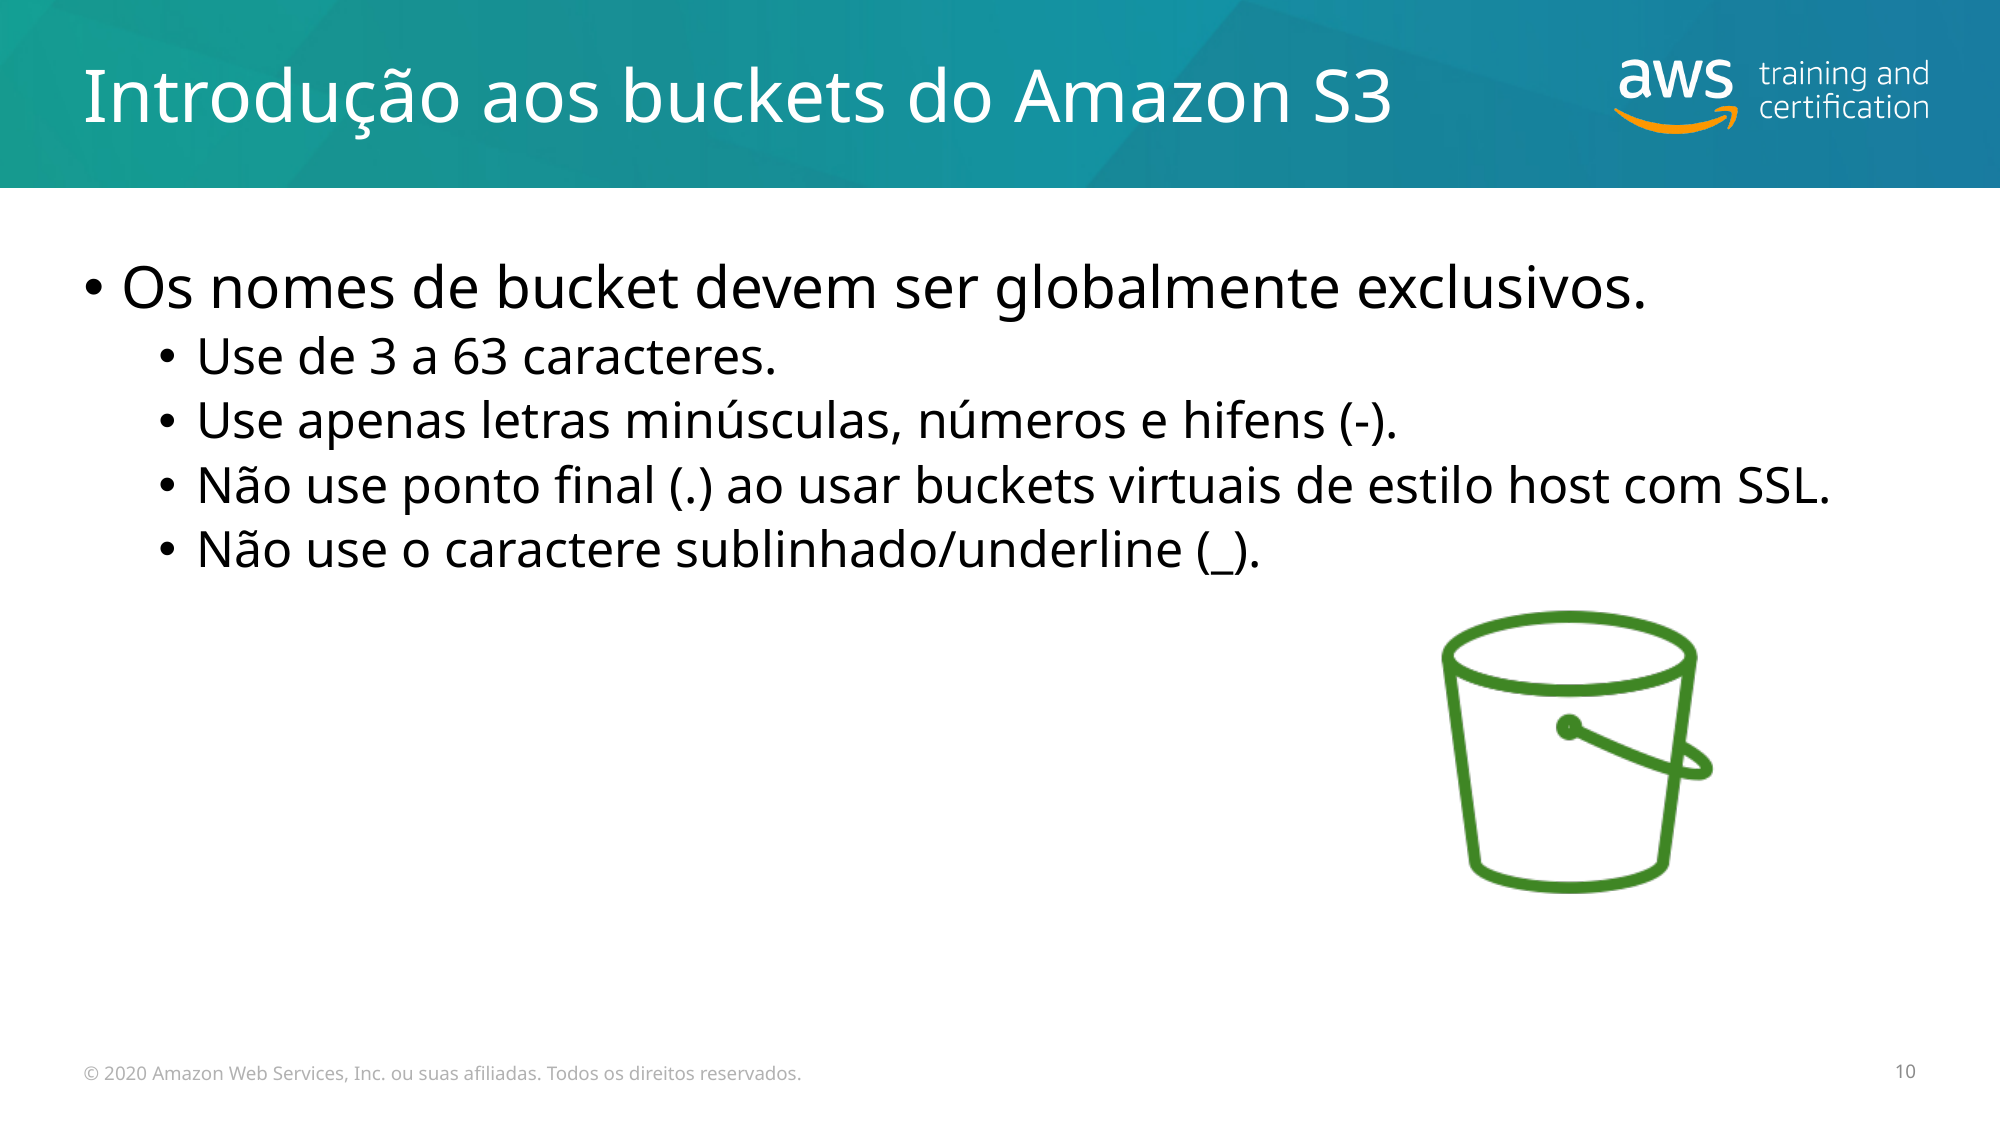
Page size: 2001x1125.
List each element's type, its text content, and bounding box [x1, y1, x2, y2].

picture [0, 0, 2000, 188]
title Introdução aos buckets do Amazon S3 [68, 59, 1551, 138]
slide_number 10 [1481, 1042, 1932, 1103]
list Os nomes de bucket devem ser globalmente exclusivos. Use de 3 a 63 caracteres. Use apenas letras minúsculas, números e hifens (-). Não use ponto final (.) ao usar buckets virtuais de estilo host com SSL. Não use o caractere sublinhado/underline (_). [68, 250, 1932, 1014]
picture [1421, 602, 1722, 903]
footer © 2020 Amazon Web Services, Inc. ou suas afiliadas. Todos os direitos reservados. [68, 1042, 1000, 1103]
